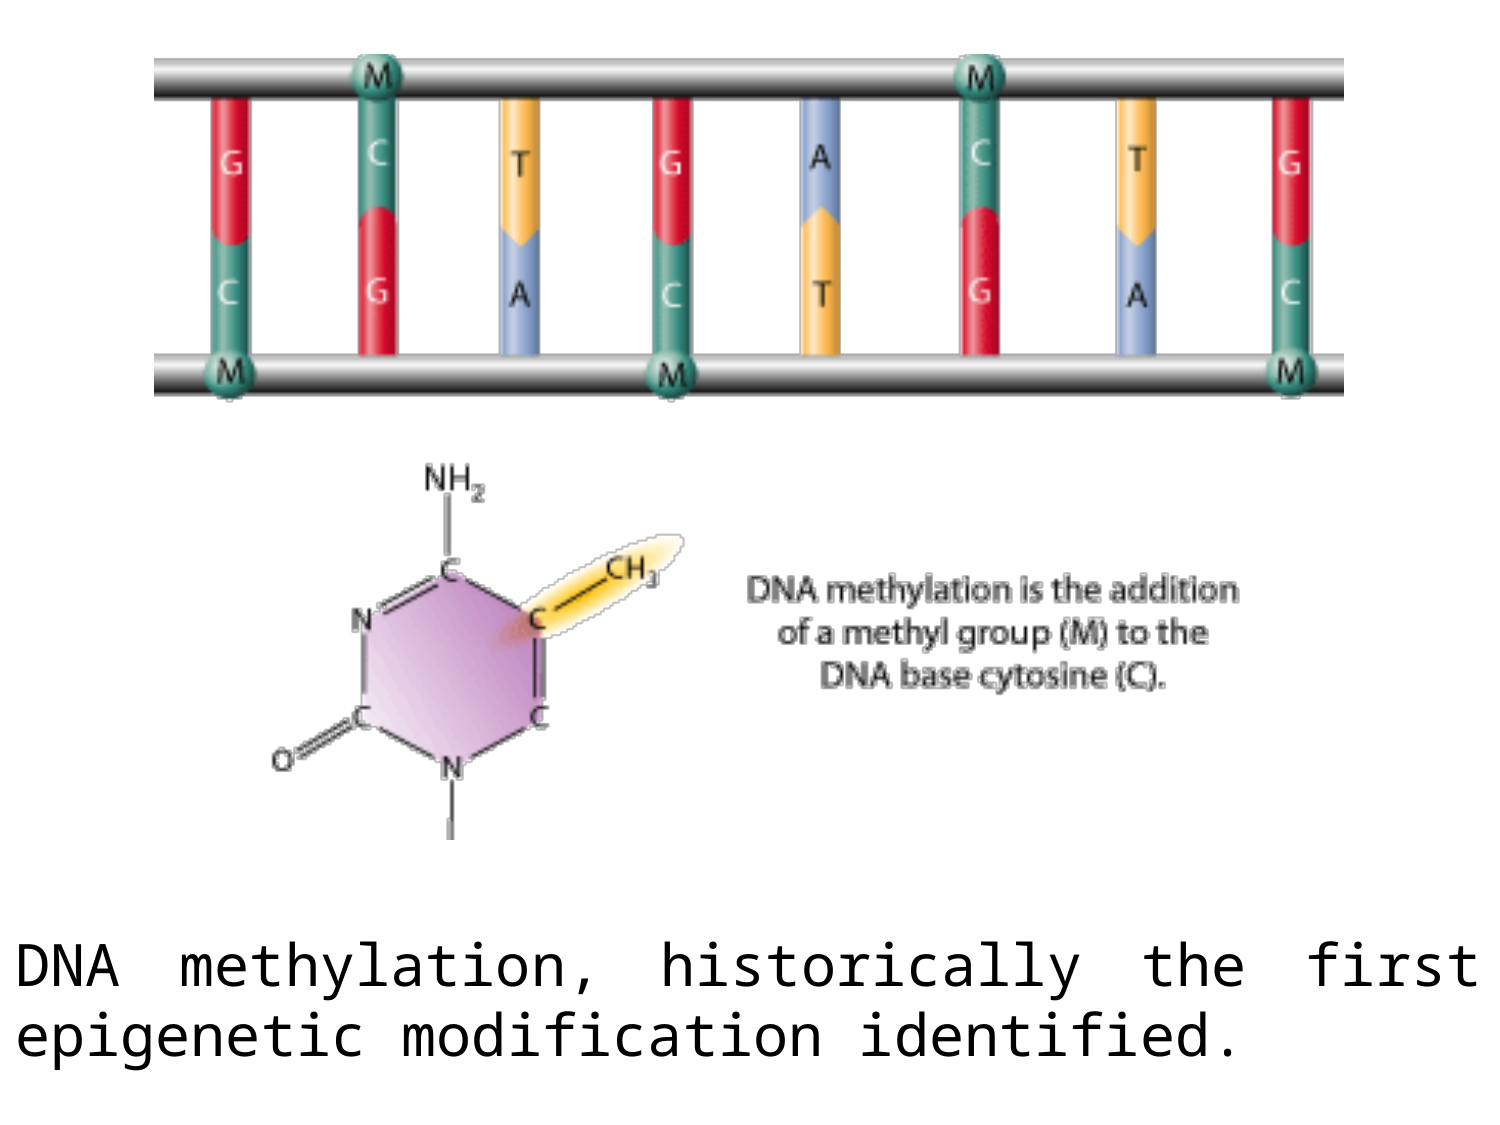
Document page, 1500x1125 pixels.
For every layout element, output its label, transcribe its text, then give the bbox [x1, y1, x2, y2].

list DNA methylation, historically the first epigenetic modification identified. [0, 920, 1500, 1125]
picture [154, 54, 1344, 840]
